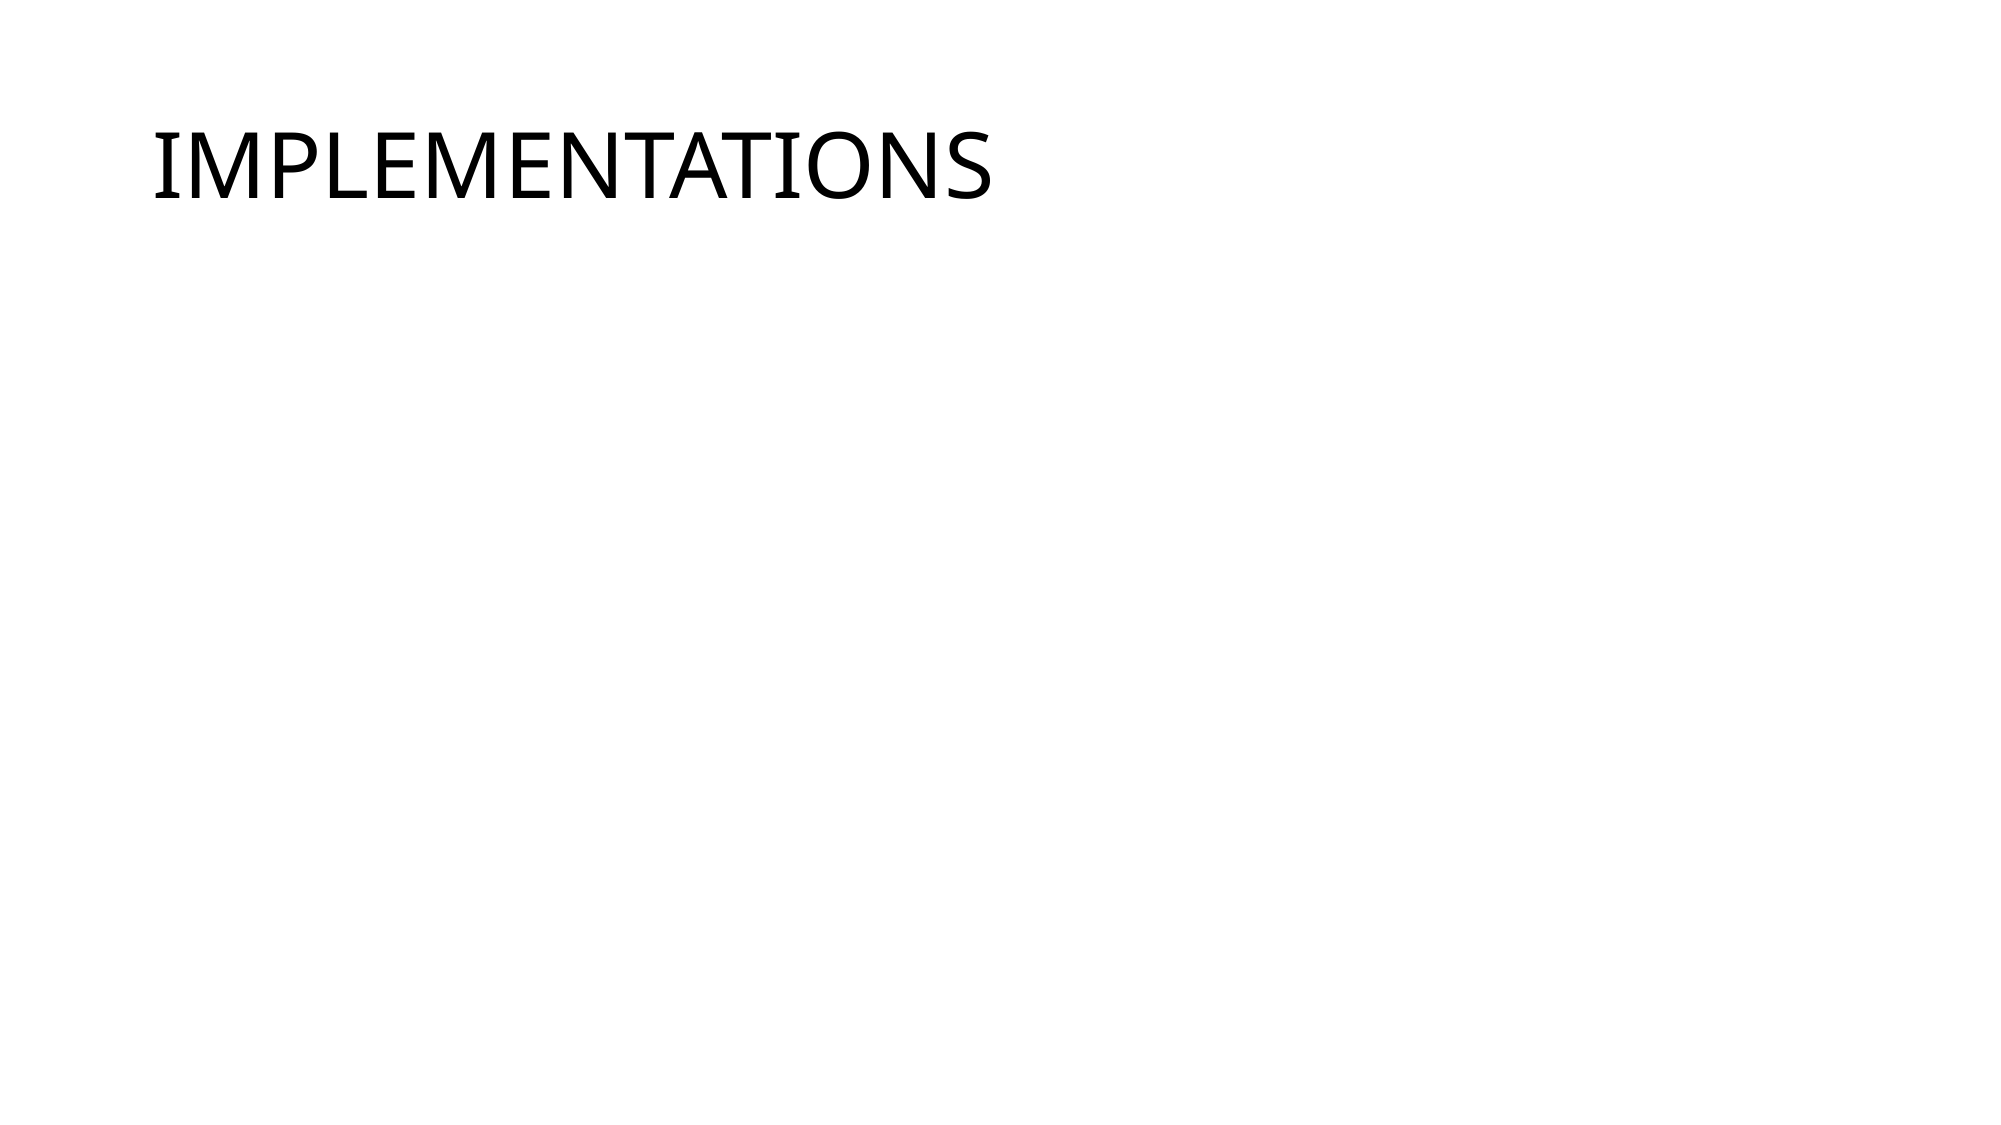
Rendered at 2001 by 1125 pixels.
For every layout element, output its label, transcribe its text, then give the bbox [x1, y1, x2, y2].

title IMPLEMENTATIONS [137, 59, 1863, 278]
